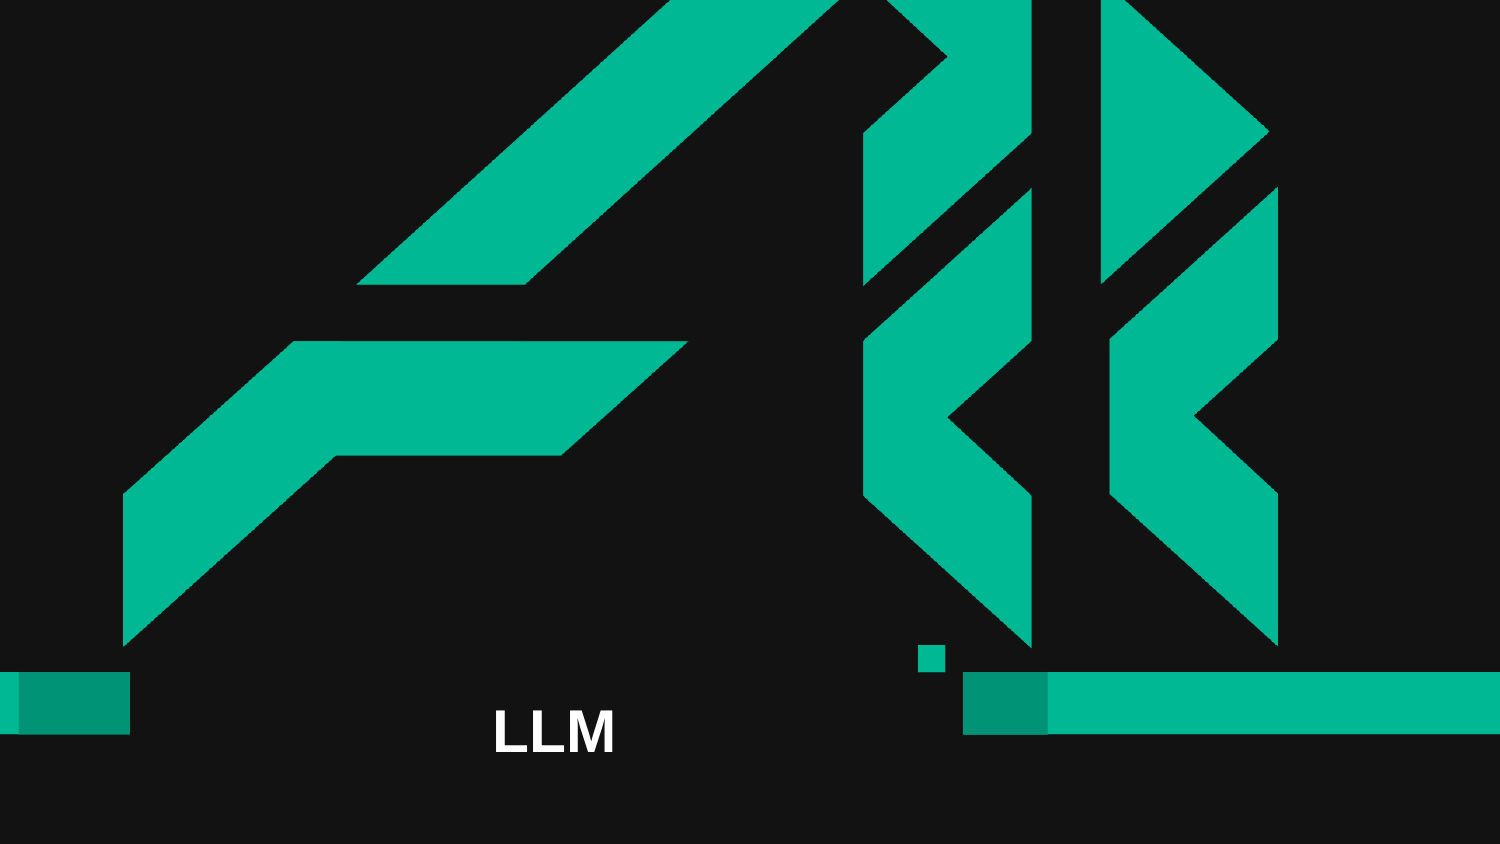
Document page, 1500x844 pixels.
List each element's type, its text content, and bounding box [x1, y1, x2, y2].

text_box LLM [155, 658, 955, 780]
text_box [136, 704, 702, 771]
picture [0, 0, 1500, 735]
